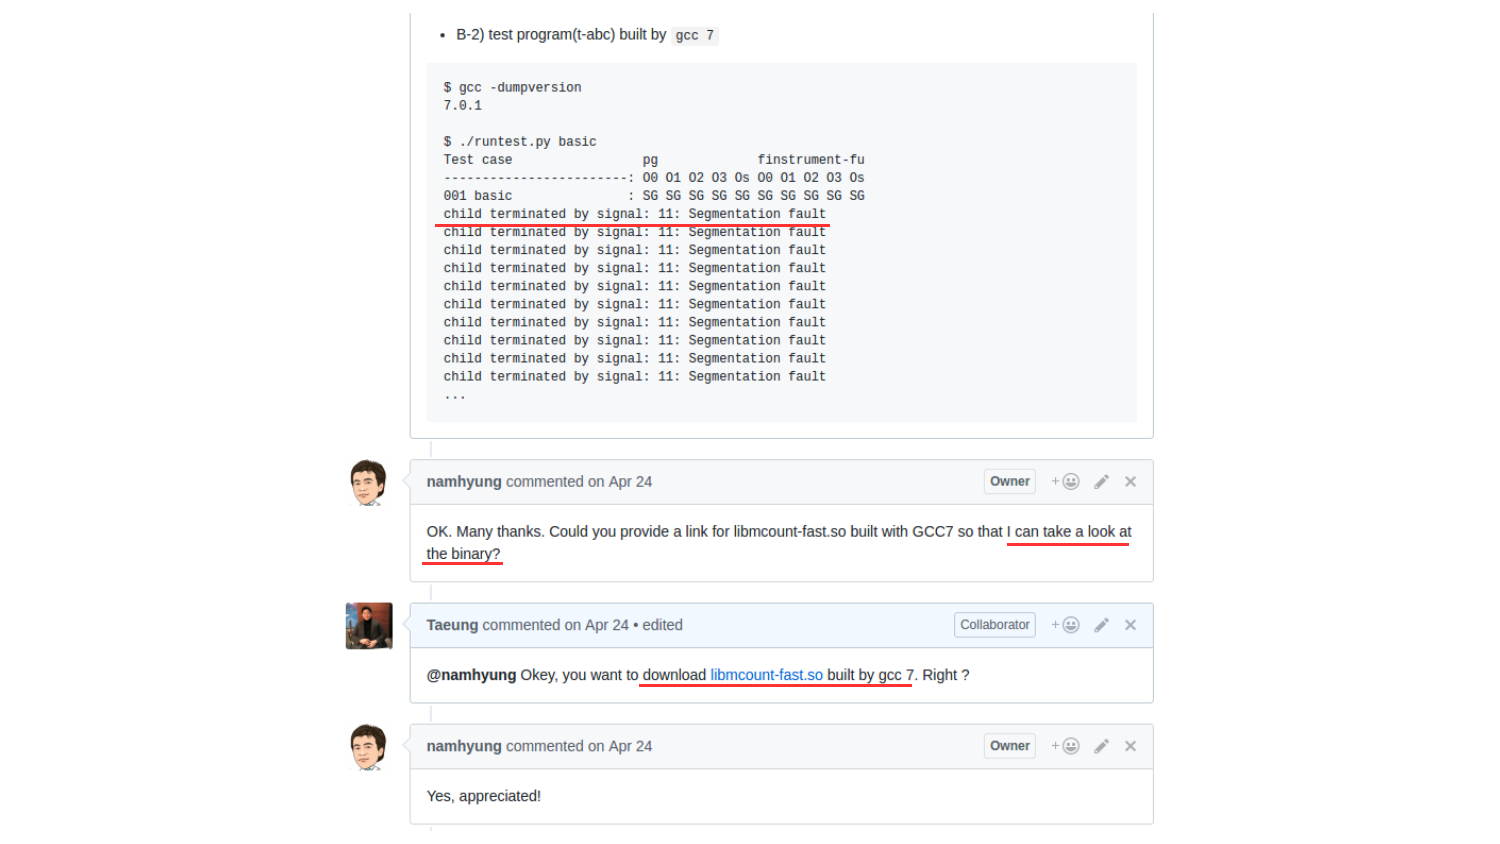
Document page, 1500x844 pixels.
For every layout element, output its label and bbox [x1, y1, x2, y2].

picture [332, 13, 1171, 831]
